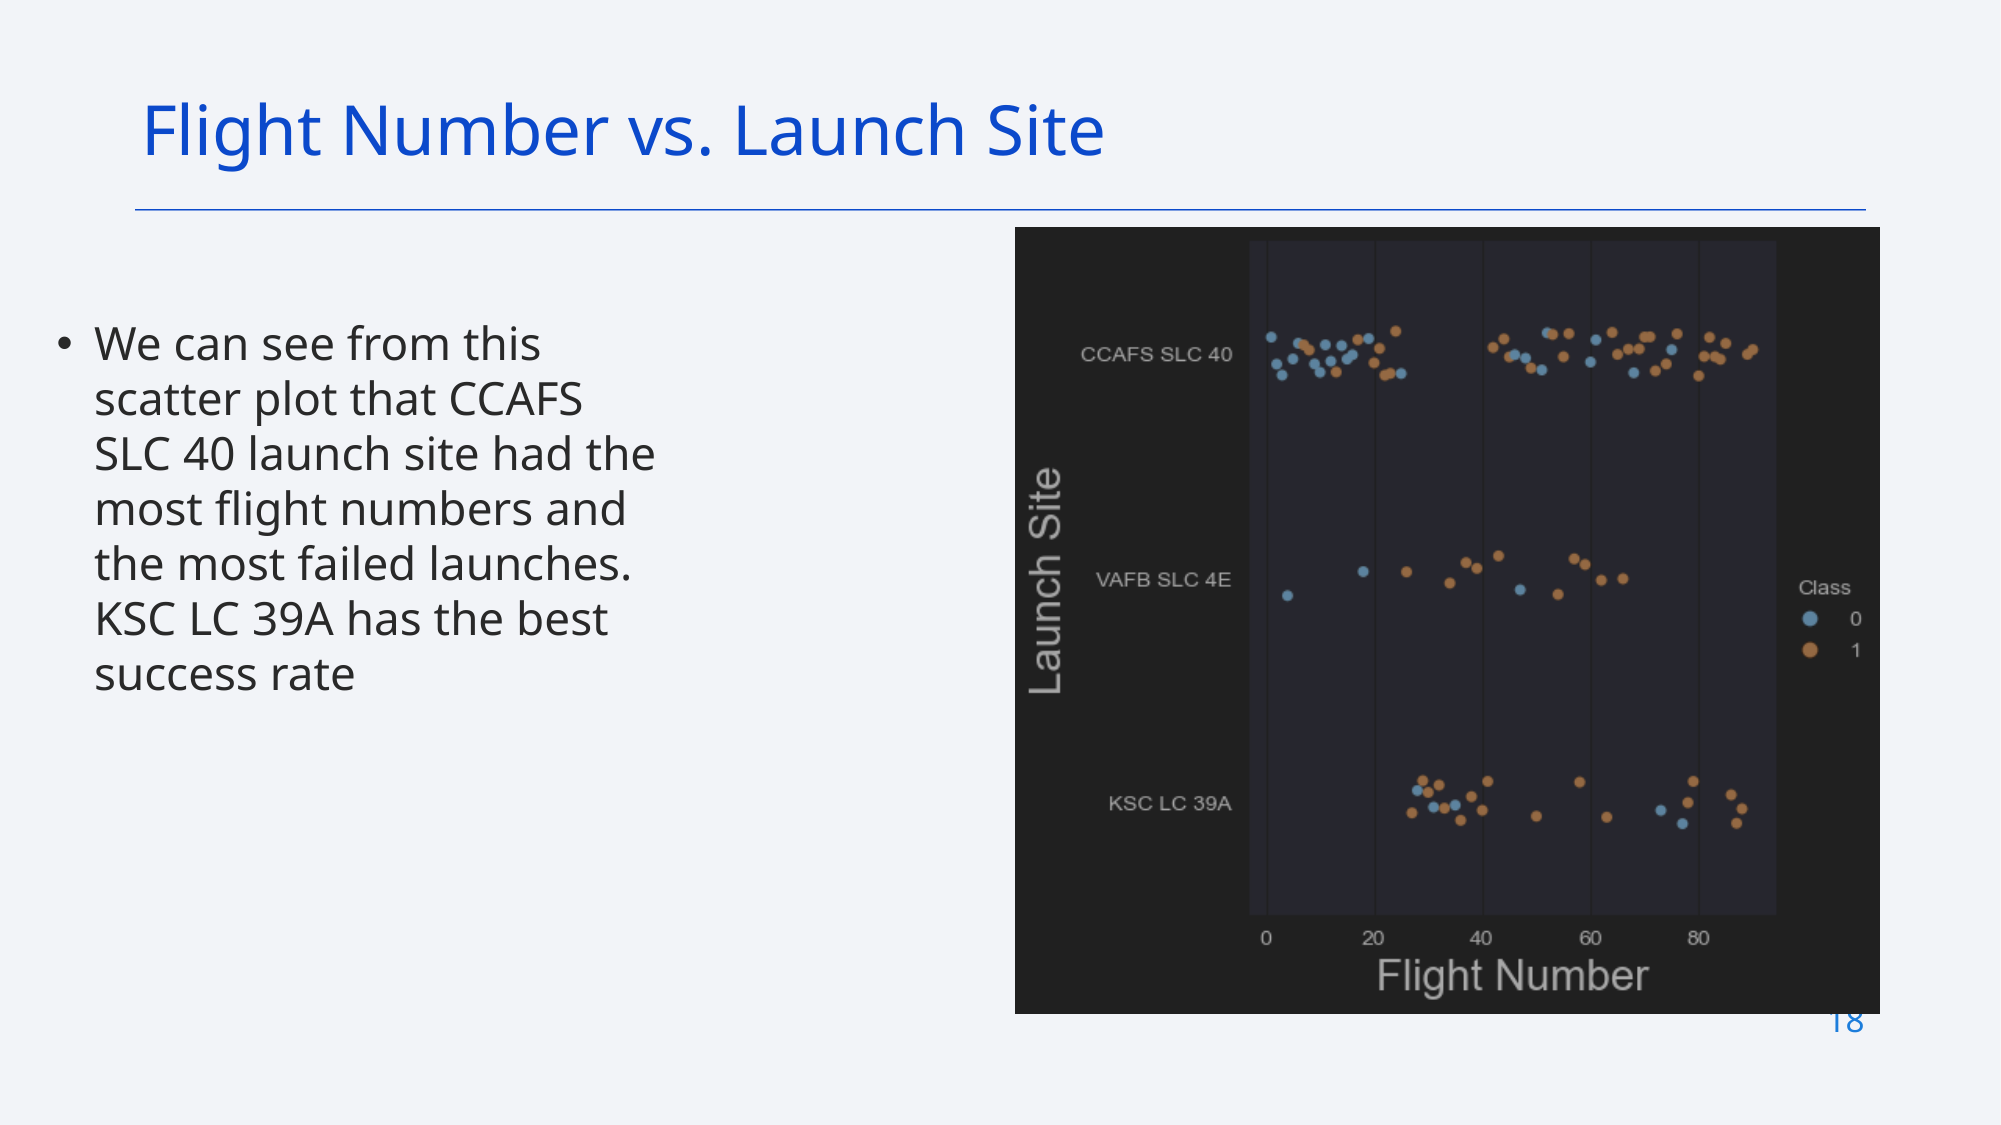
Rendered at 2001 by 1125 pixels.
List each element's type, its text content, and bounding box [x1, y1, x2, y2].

text_box Flight Number vs. Launch Site [126, 88, 1852, 179]
picture [0, 0, 2001, 1125]
list We can see from this scatter plot that CCAFS SLC 40 launch site had the most flight numbers and the most failed launches. KSC LC 39A has the best success rate [41, 307, 687, 933]
slide_number 18 [1429, 1014, 1880, 1055]
